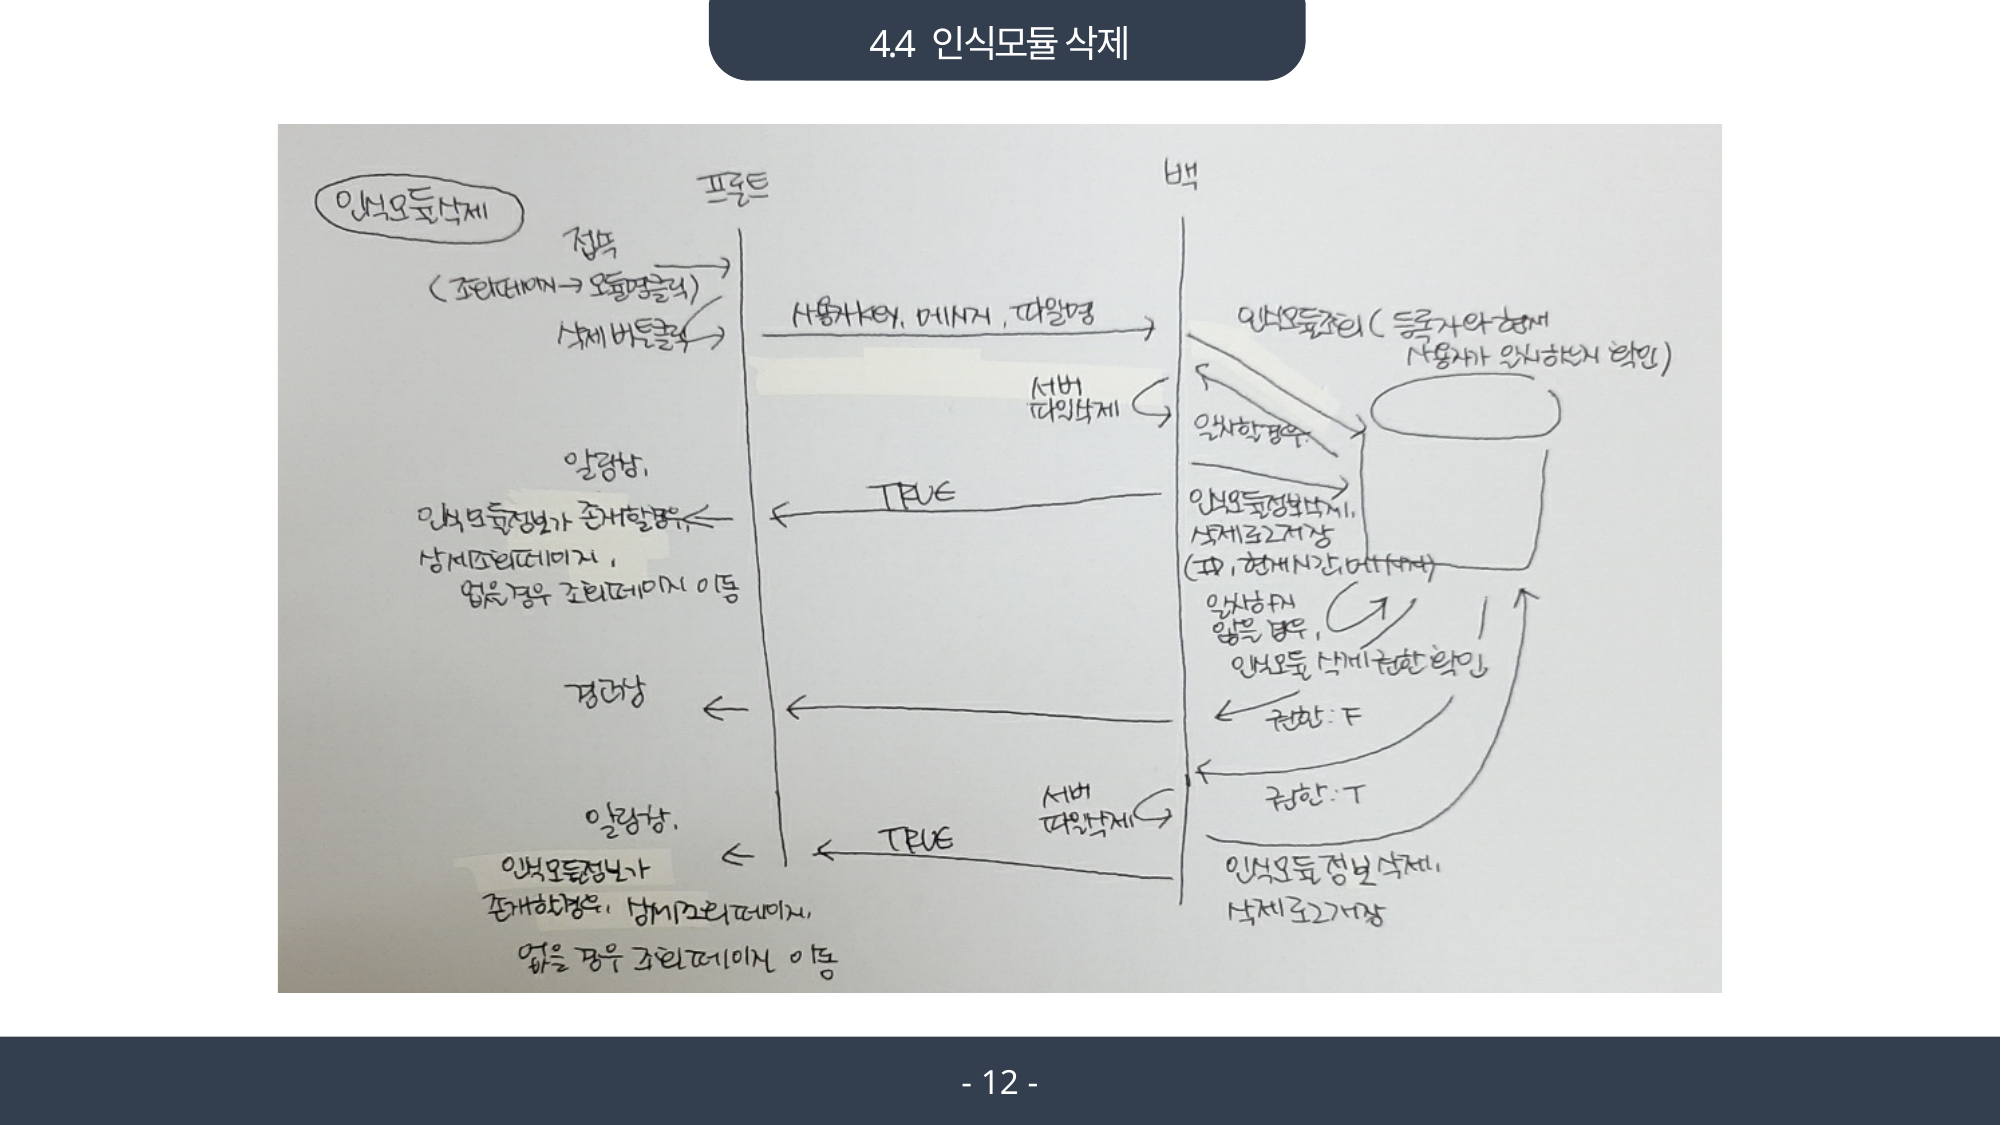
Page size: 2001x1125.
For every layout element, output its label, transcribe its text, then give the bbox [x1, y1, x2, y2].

text_box [708, 0, 1306, 81]
text_box 4.4 인식모듈 삭제 [729, 13, 1271, 73]
text_box - 12 - [0, 1036, 2000, 1125]
picture [277, 123, 1723, 993]
